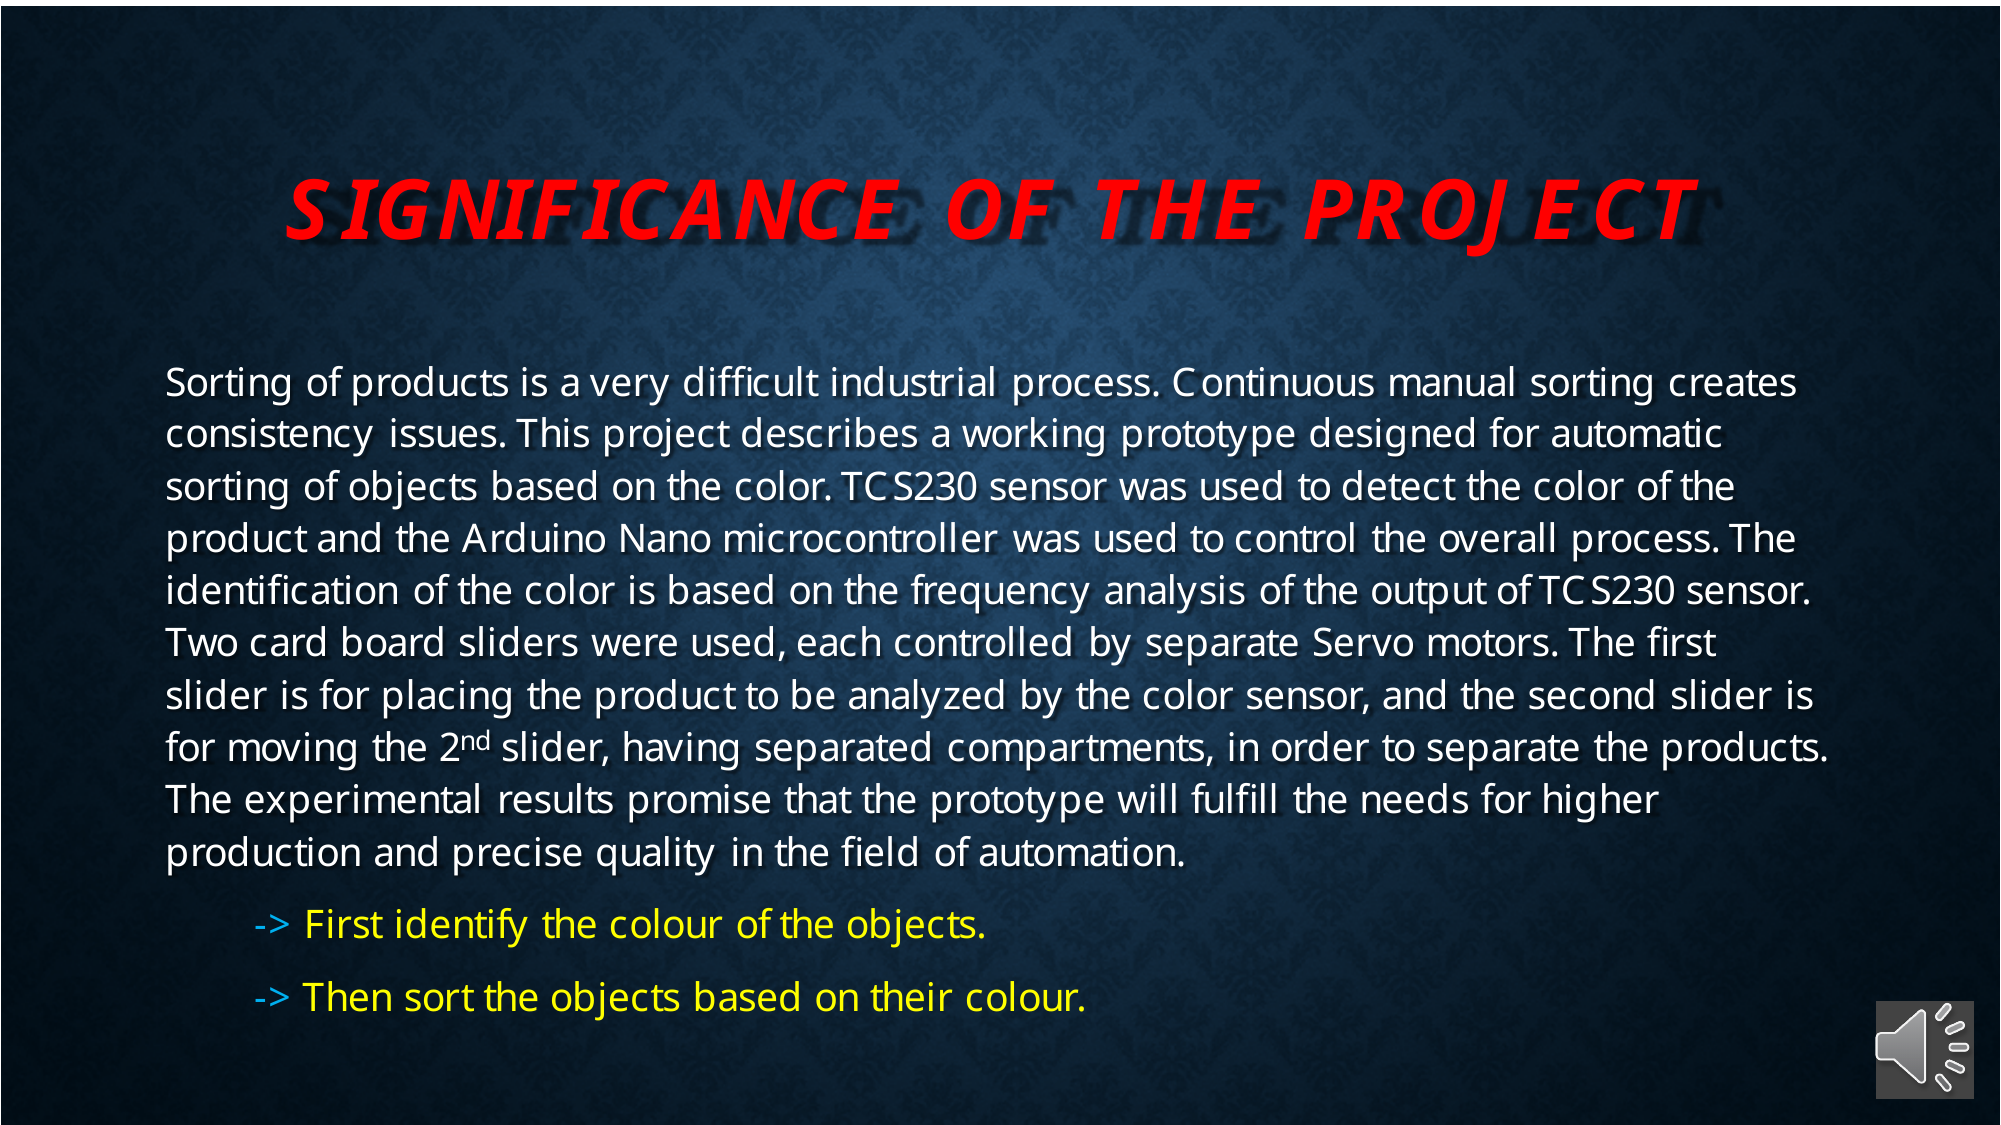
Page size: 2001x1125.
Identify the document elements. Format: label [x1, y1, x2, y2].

text_box [0, 5, 2000, 1125]
picture [1874, 999, 1975, 1100]
